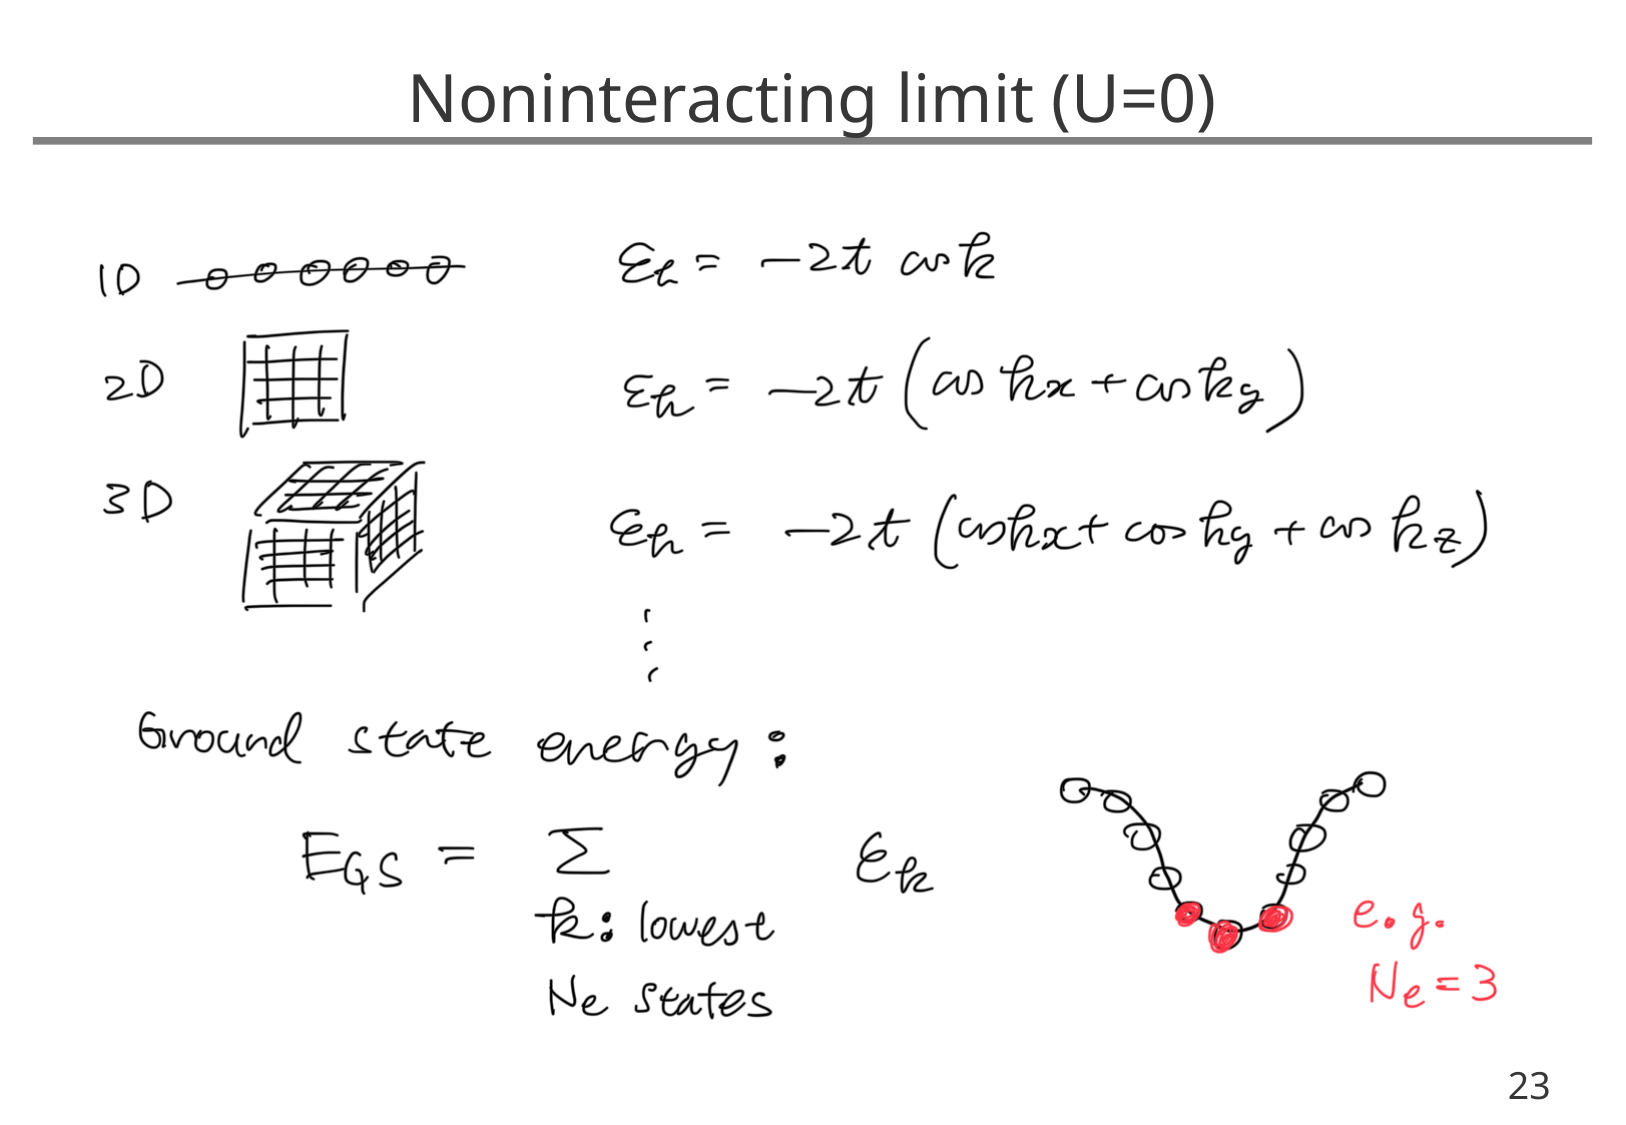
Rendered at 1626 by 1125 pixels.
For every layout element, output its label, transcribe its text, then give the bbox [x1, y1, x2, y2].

slide_number 23 [1462, 1054, 1597, 1107]
picture [44, 181, 1583, 1085]
title Noninteracting limit (U=0) [44, 48, 1581, 130]
